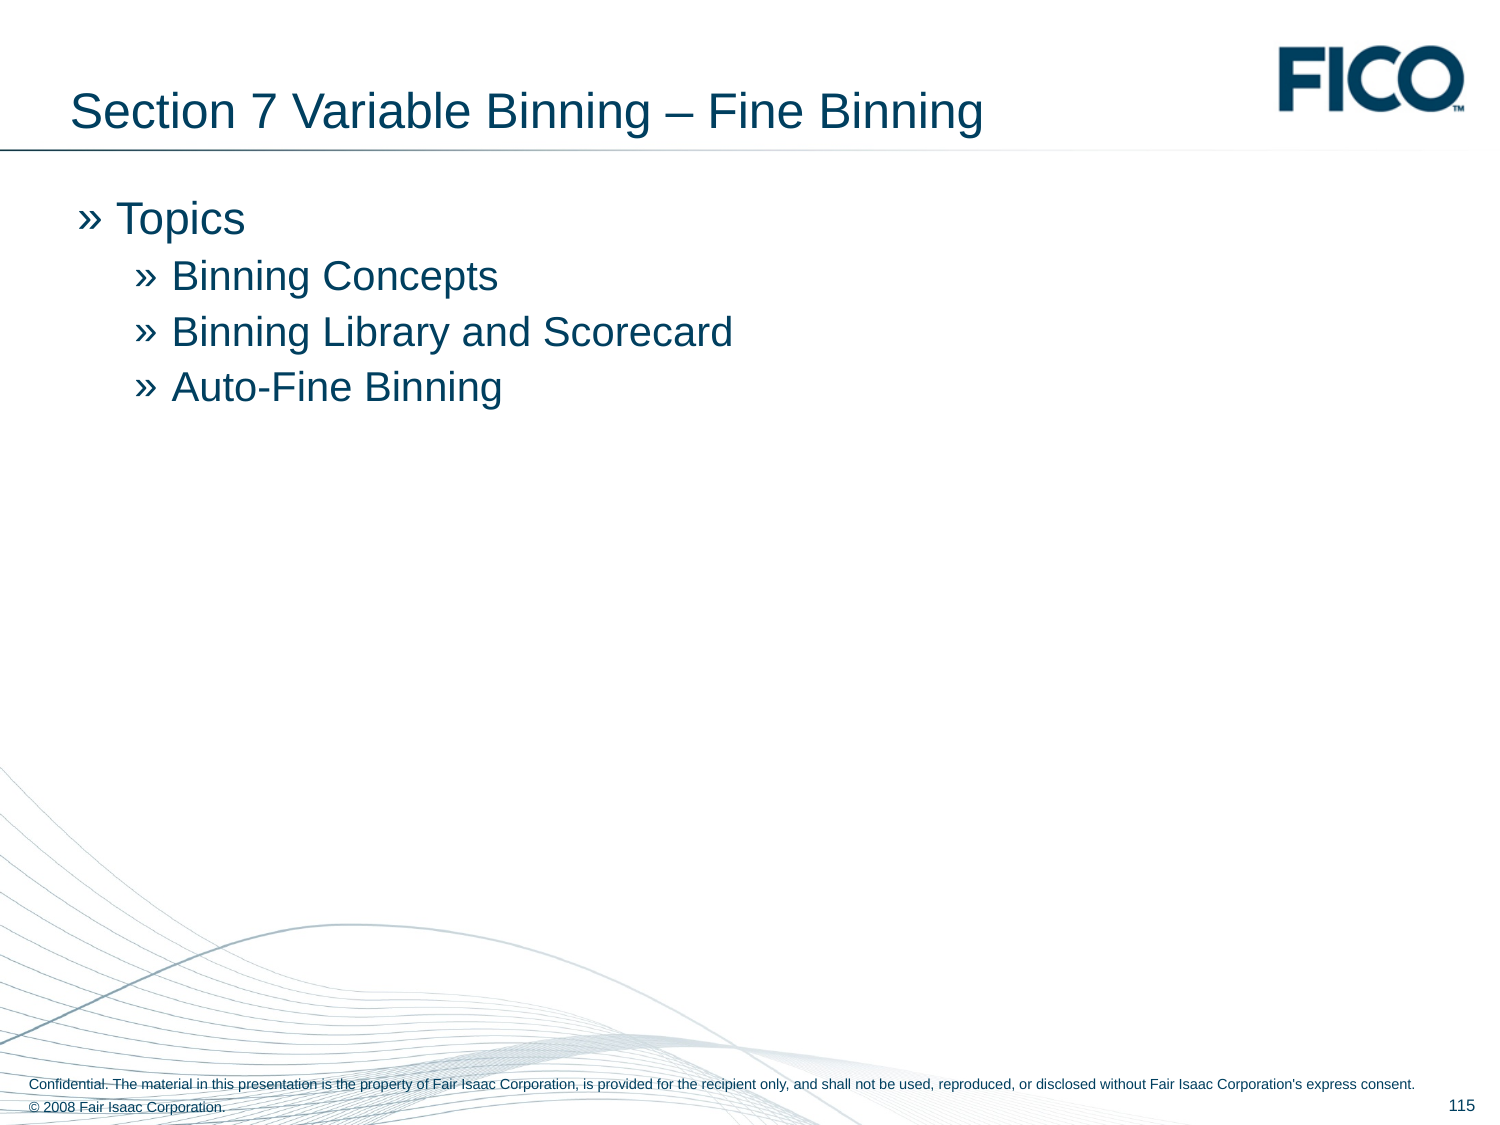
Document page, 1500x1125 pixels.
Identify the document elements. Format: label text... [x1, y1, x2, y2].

picture [0, 0, 1500, 1125]
title Section 7 Variable Binning – Fine Binning [62, 0, 1463, 139]
list Topics Binning Concepts Binning Library and Scorecard Auto-Fine Binning [62, 187, 1463, 427]
